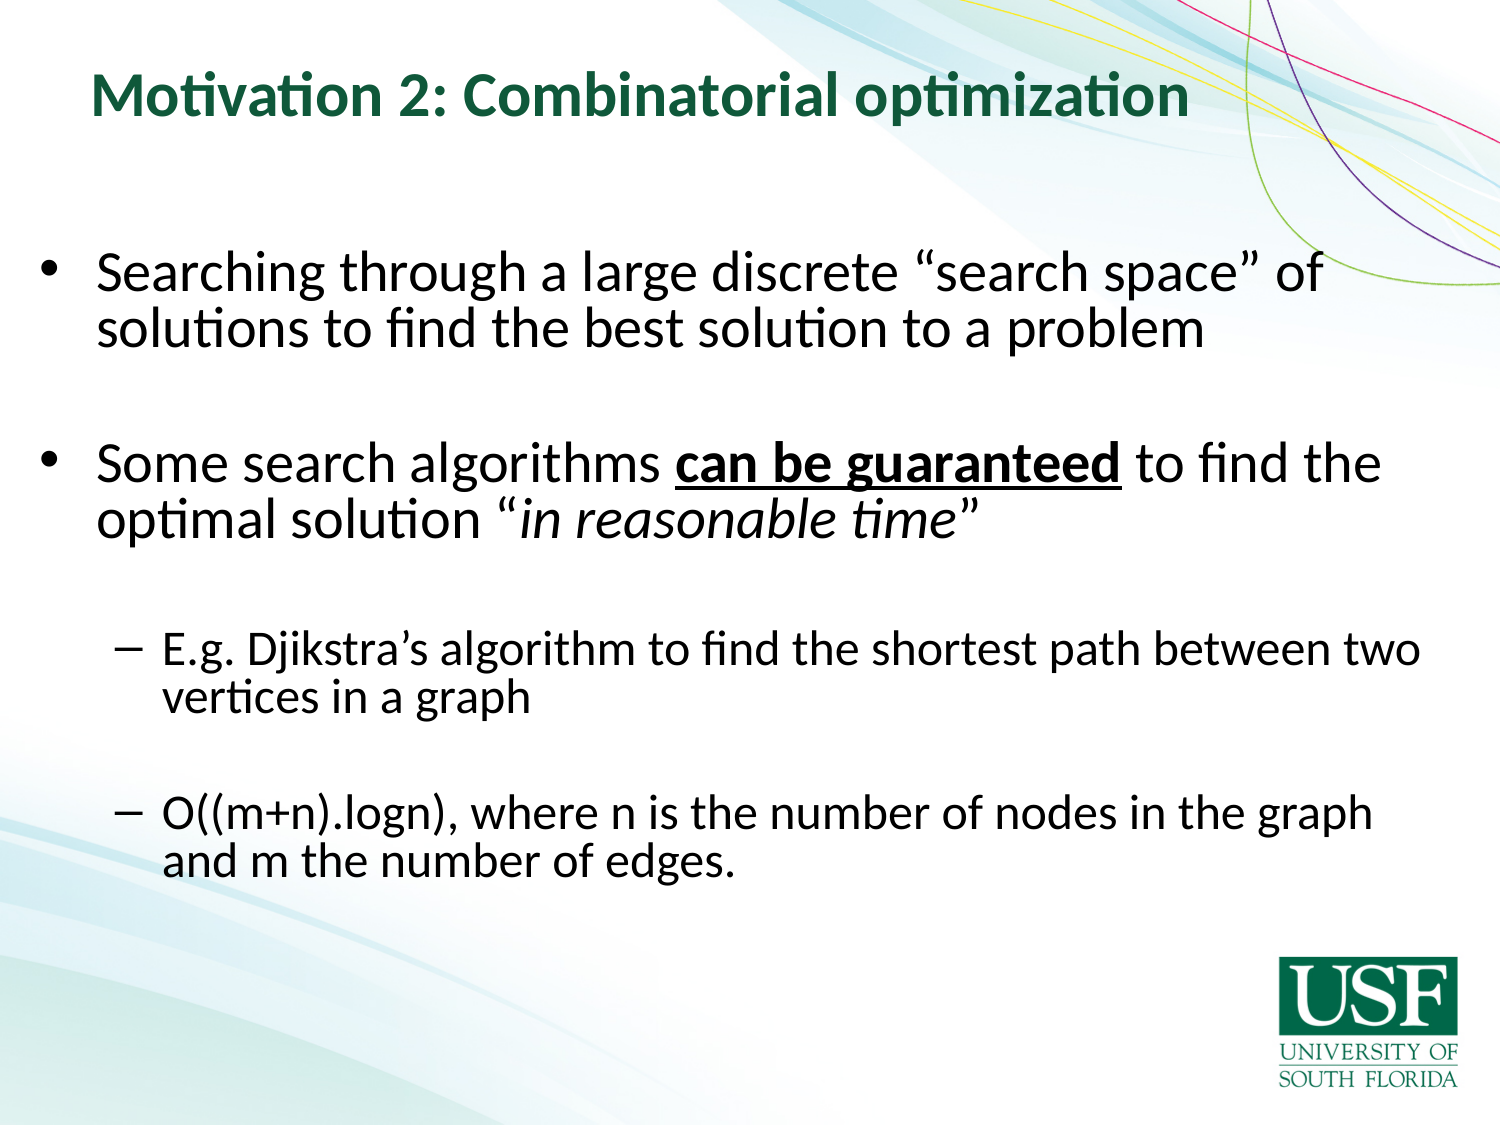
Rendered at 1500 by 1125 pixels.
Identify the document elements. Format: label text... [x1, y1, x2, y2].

list Searching through a large discrete “search space” of solutions to find the best solution to a problem Some search algorithms can be guaranteed to find the optimal solution “in reasonable time” E.g. Djikstra’s algorithm to find the shortest path between two vertices in a graph O((m+n).logn), where n is the number of nodes in the graph and m the number of edges. [24, 187, 1450, 1088]
title Motivation 2: Combinatorial optimization [75, 45, 1425, 138]
picture [0, 0, 1500, 1125]
